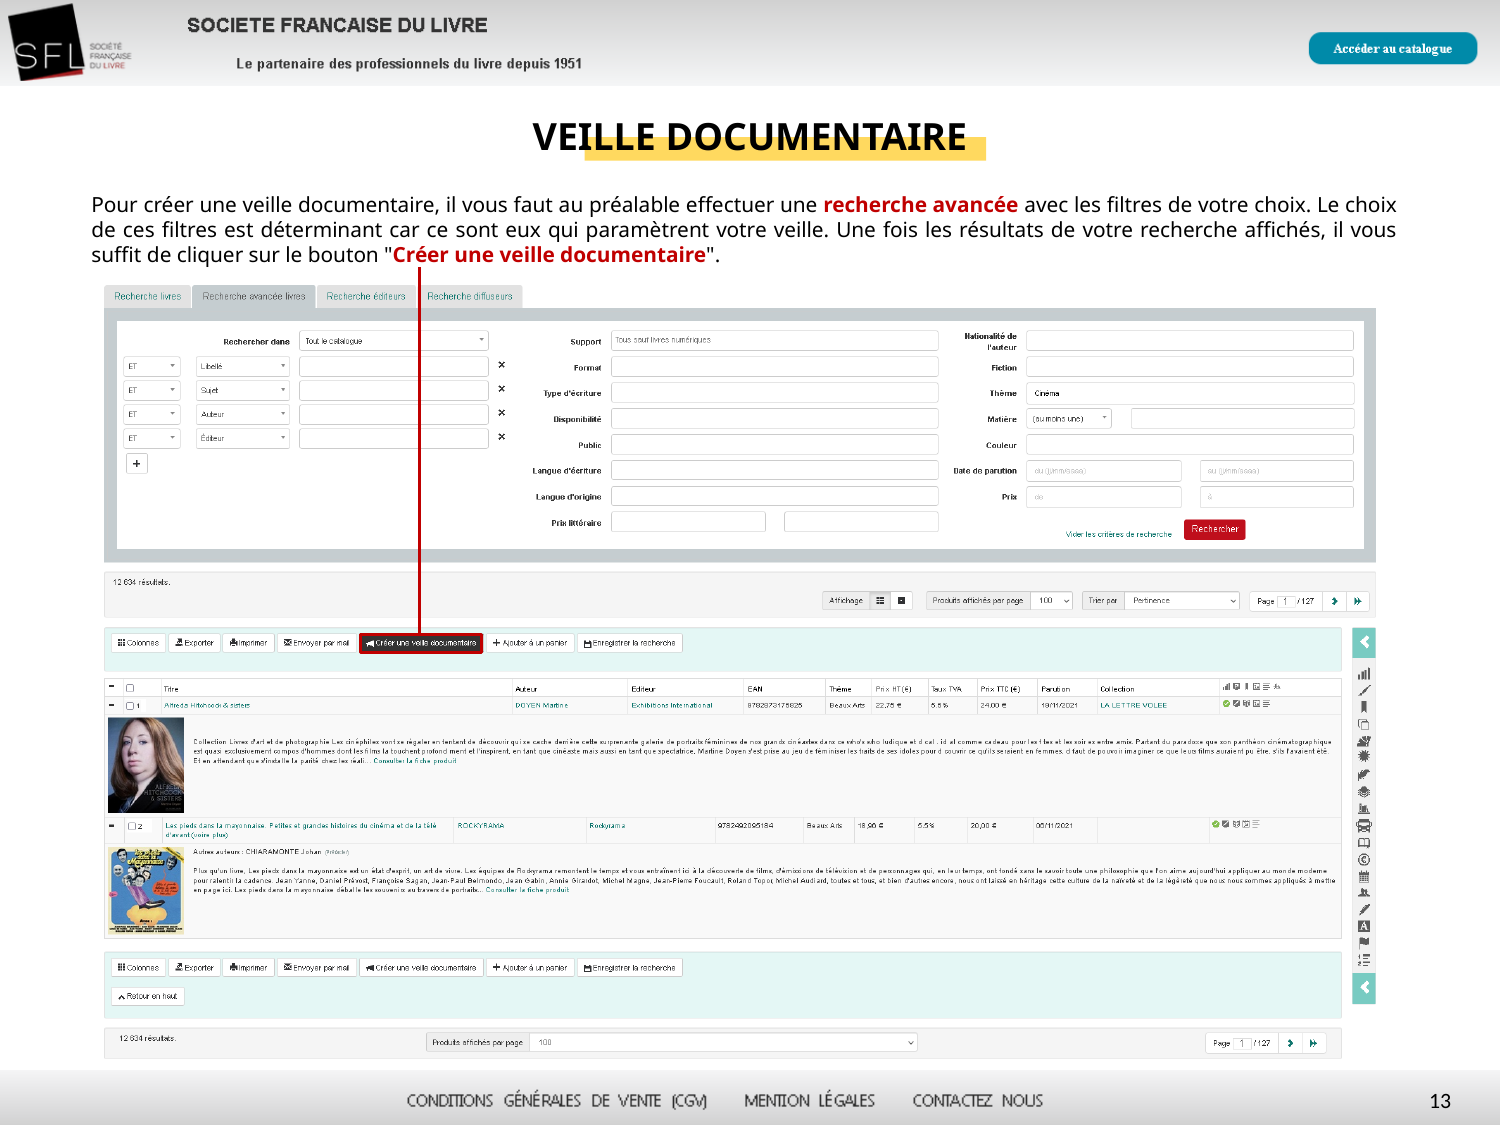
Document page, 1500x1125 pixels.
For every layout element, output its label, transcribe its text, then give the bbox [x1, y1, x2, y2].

text_box VEILLE DOCUMENTAIRE [0, 93, 1500, 201]
picture [0, 1070, 1500, 1125]
picture [104, 285, 1377, 1059]
picture [0, 0, 1500, 87]
text_box Pour créer une veille documentaire, il vous faut au préalable effectuer une recherche avancée avec les filtres de votre choix. Le choix de ces filtres est déterminant car ce sont eux qui paramètrent votre veille. Une fois les résultats de votre recherche affichés, il vous suffit de cliquer sur le bouton "Créer une veille documentaire". [76, 184, 1412, 275]
